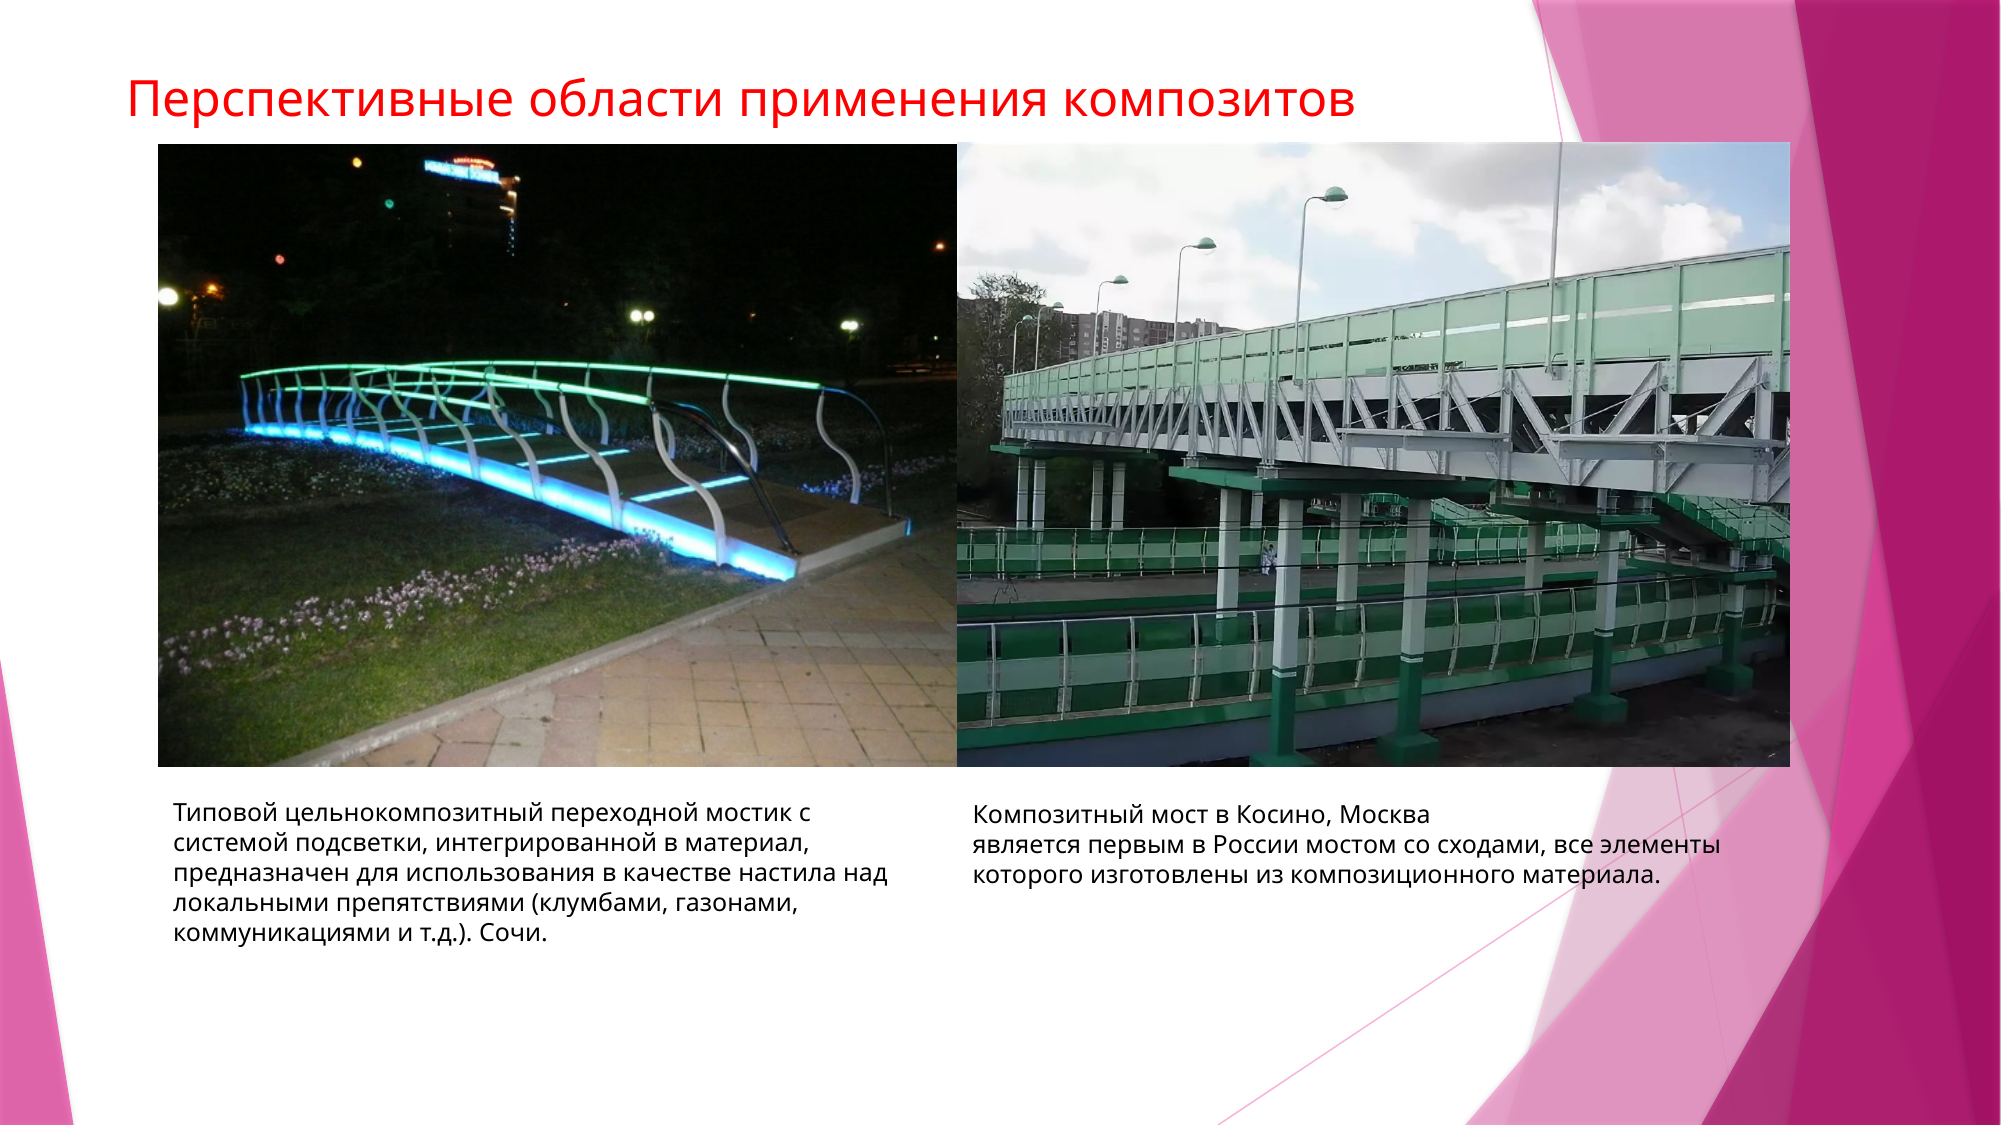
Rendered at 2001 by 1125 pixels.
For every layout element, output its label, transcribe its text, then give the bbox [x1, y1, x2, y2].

text_box Композитный мост в Косино, Москва является первым в России мостом co сходами, все элементы которого изготовлены из композиционного материала. [957, 790, 1771, 896]
title Перспективные области применения композитов [111, 58, 1522, 122]
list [157, 143, 955, 768]
picture [957, 142, 1790, 767]
text_box Типовой цельнокомпозитный переходной мостик с системой подсветки, интегрированной в материал, предназначен для использования в качестве настила над локальными препятствиями (клумбами, газонами, коммуникациями и т.д.). Сочи. [158, 789, 930, 954]
